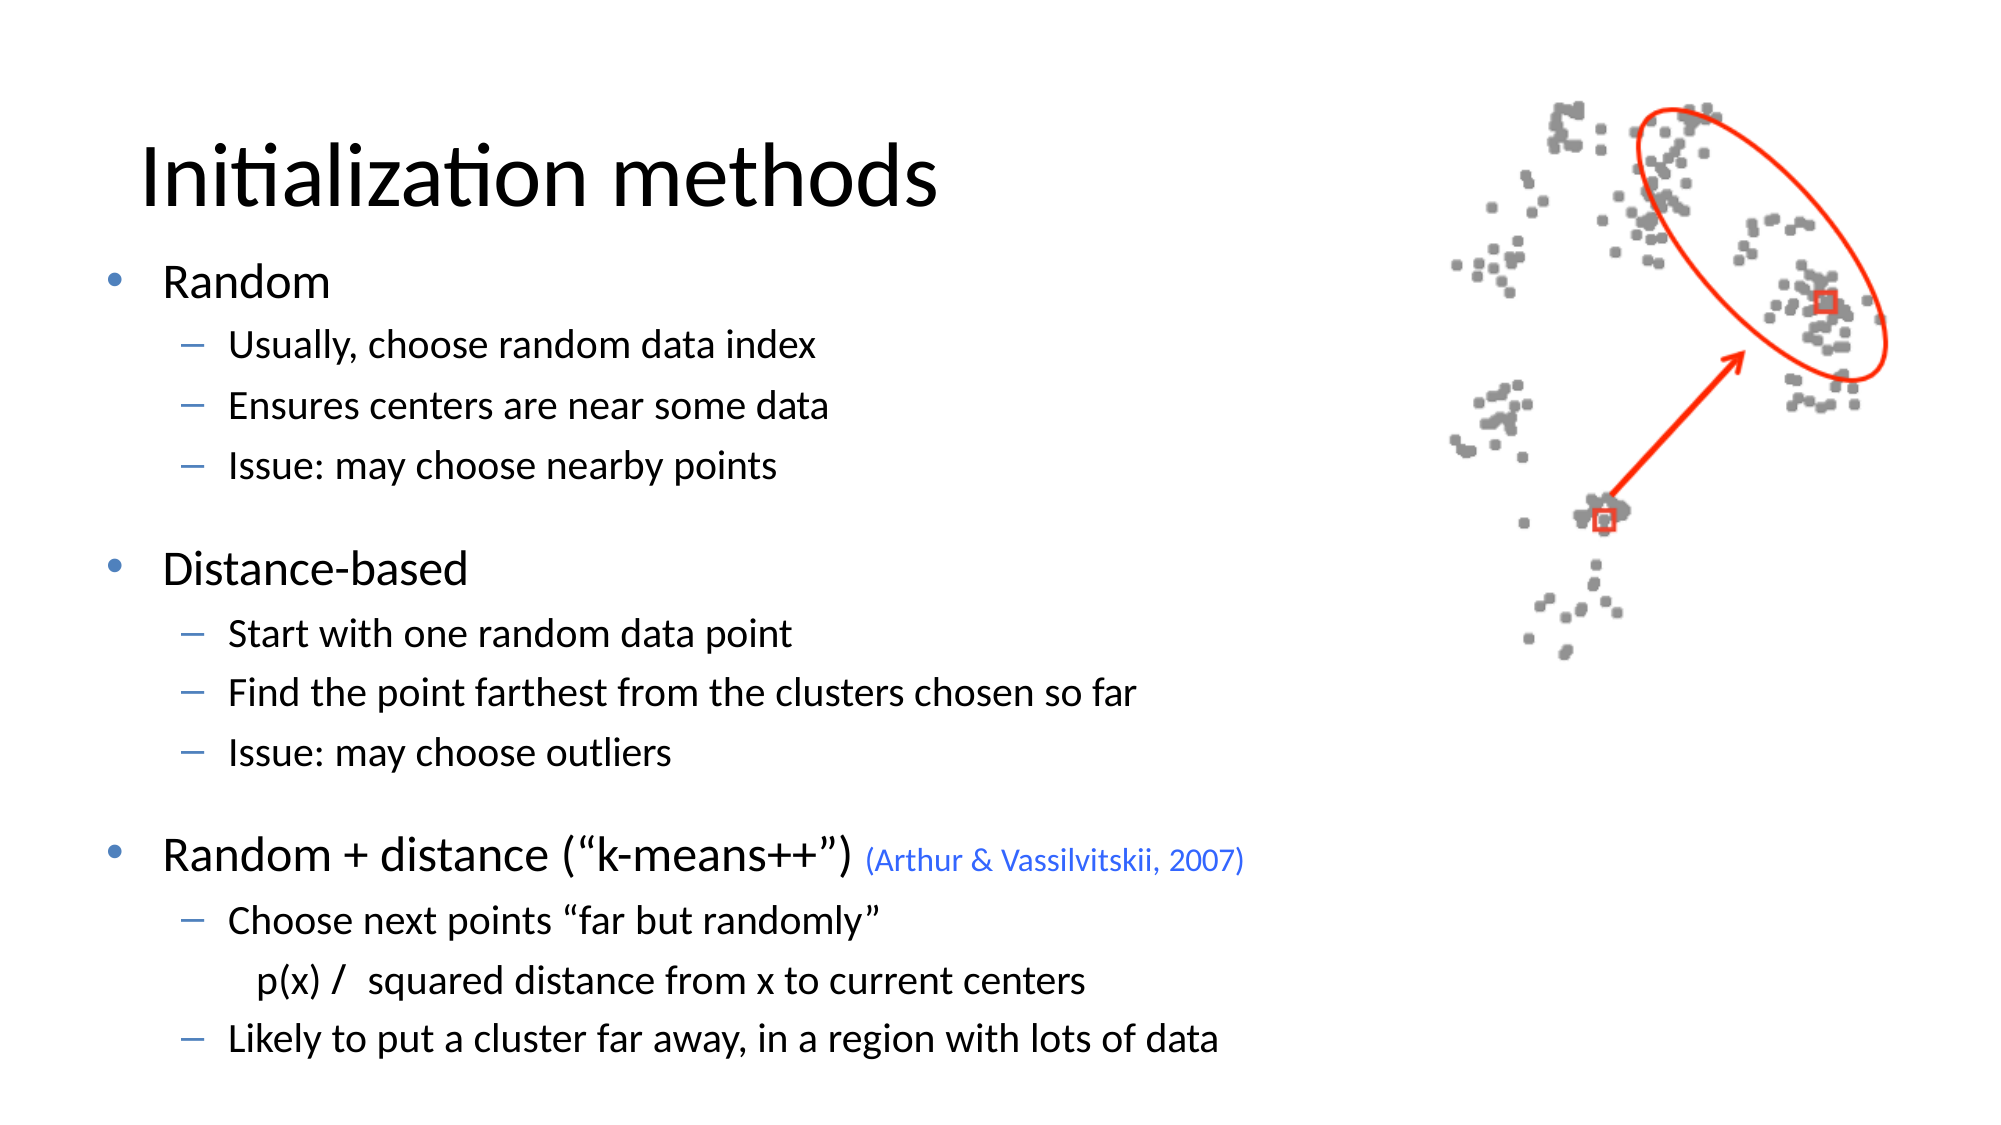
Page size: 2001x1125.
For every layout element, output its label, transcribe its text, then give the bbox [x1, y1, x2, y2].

text_box Random Usually, choose random data index Ensures centers are near some data Issue: may choose nearby points Distance-based Start with one random data point Find the point farthest from the clusters chosen so far Issue: may choose outliers Random + distance (“k-means++”) (Arthur & Vassilvitskii, 2007) Choose next points “far but randomly” p(x) / squared distance from x to current centers Likely to put a cluster far away, in a region with lots of data [104, 236, 1254, 1062]
title Initialization methods [137, 73, 1411, 264]
picture [1411, 59, 1929, 712]
